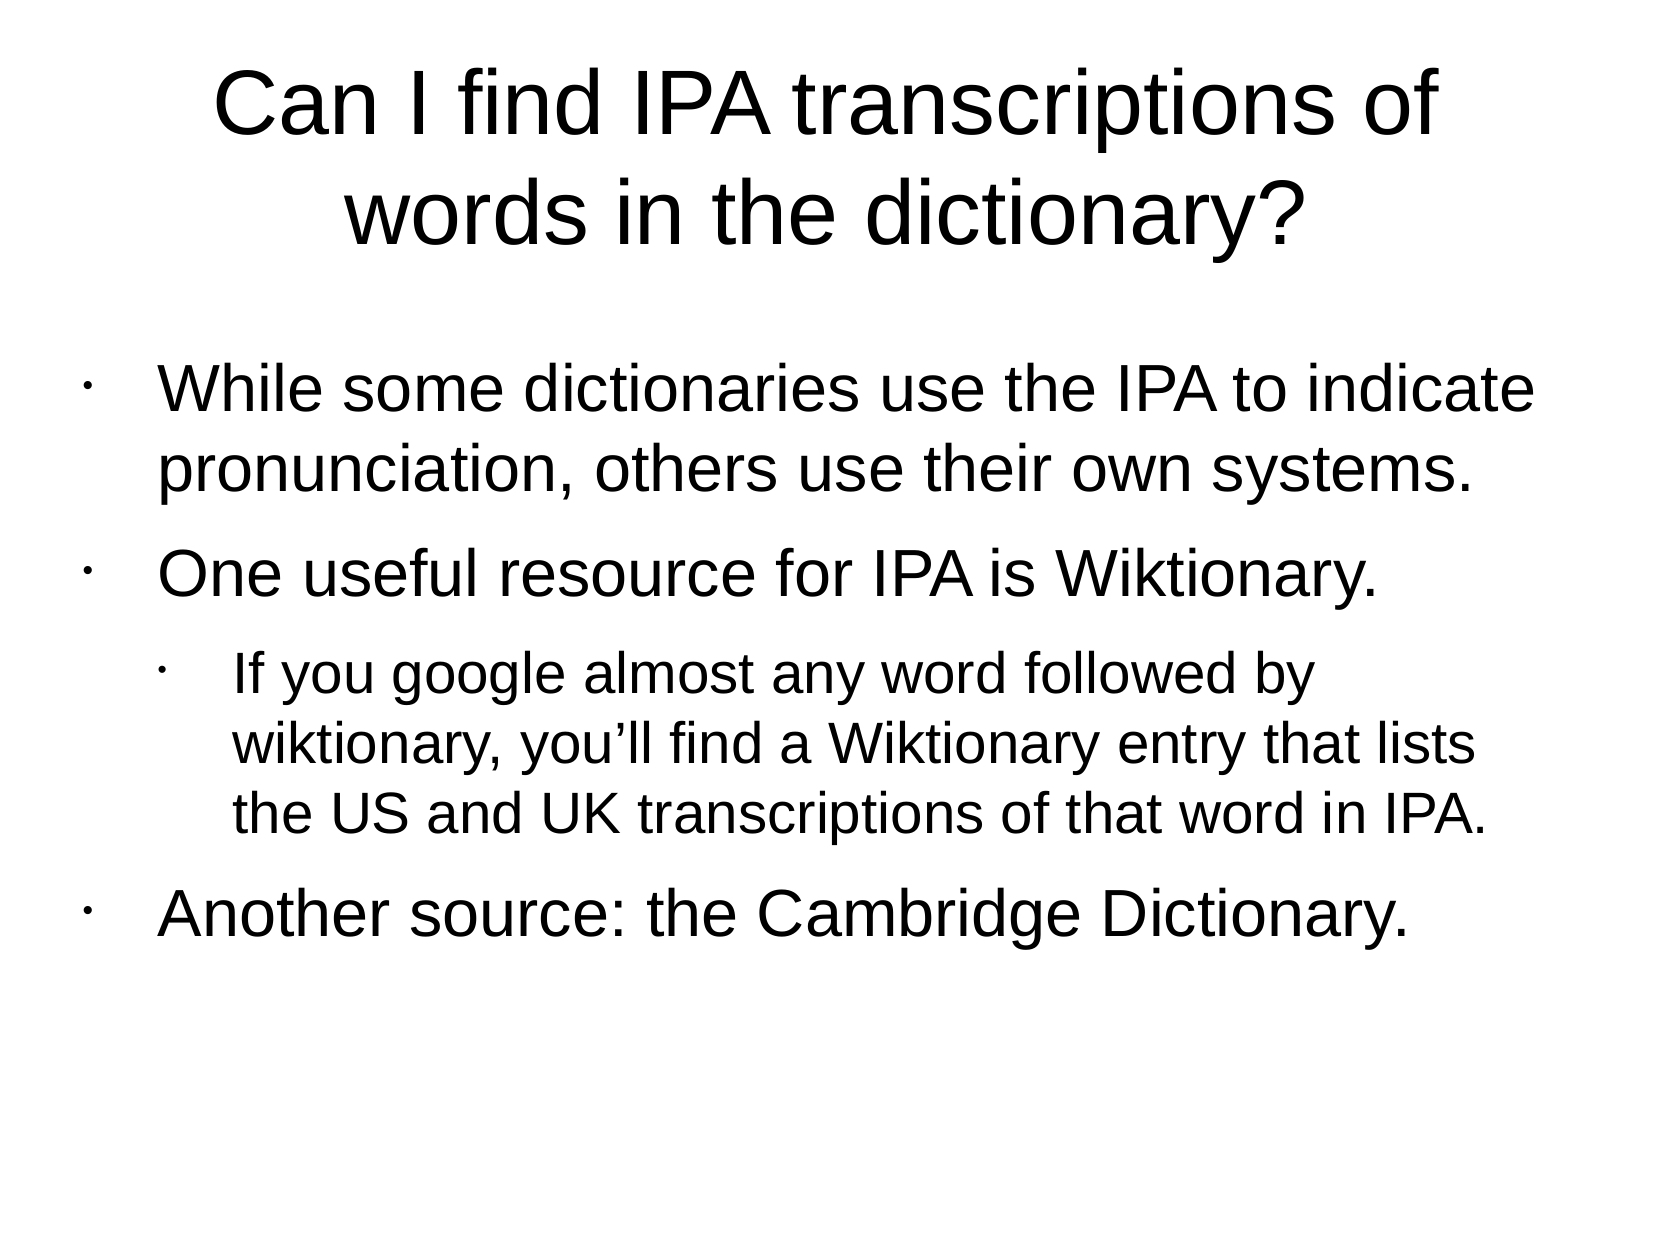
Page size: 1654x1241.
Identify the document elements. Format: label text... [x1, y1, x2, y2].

text_box While some dictionaries use the IPA to indicate pronunciation, others use their own systems. One useful resource for IPA is Wiktionary. If you google almost any word followed by wiktionary, you’ll find a Wiktionary entry that lists the US and UK transcriptions of that word in IPA. Another source: the Cambridge Dictionary. [82, 345, 1538, 1215]
text_box Can I find IPA transcriptions of words in the dictionary? [82, 49, 1571, 257]
